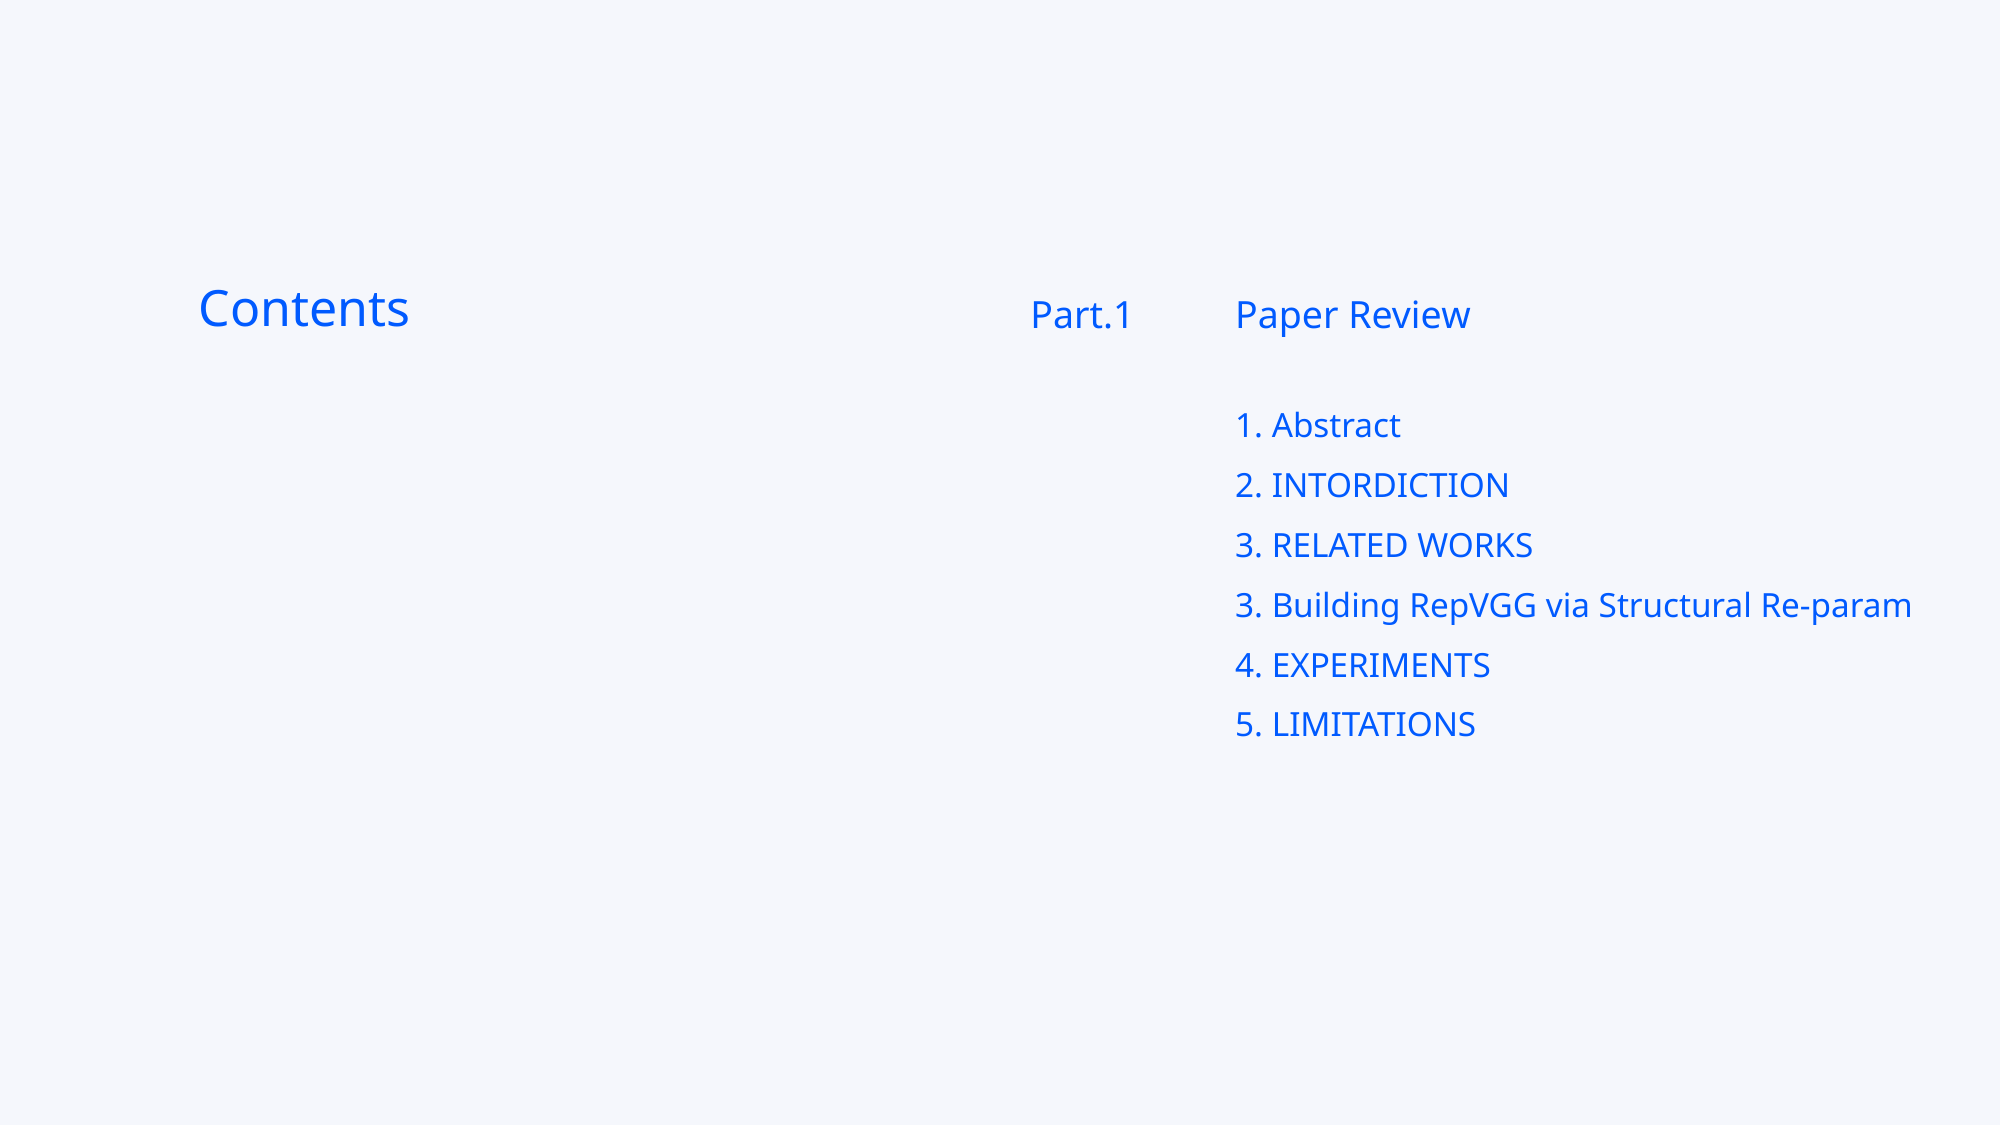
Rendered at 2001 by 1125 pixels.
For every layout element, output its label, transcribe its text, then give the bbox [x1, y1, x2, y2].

text_box Part.1 [1015, 283, 1174, 344]
text_box Contents [183, 269, 478, 344]
text_box 1. Abstract 2. INTORDICTION 3. RELATED WORKS 3. Building RepVGG via Structural Re-param 4. EXPERIMENTS 5. LIMITATIONS [1220, 376, 1949, 751]
text_box Paper Review [1220, 283, 1877, 344]
